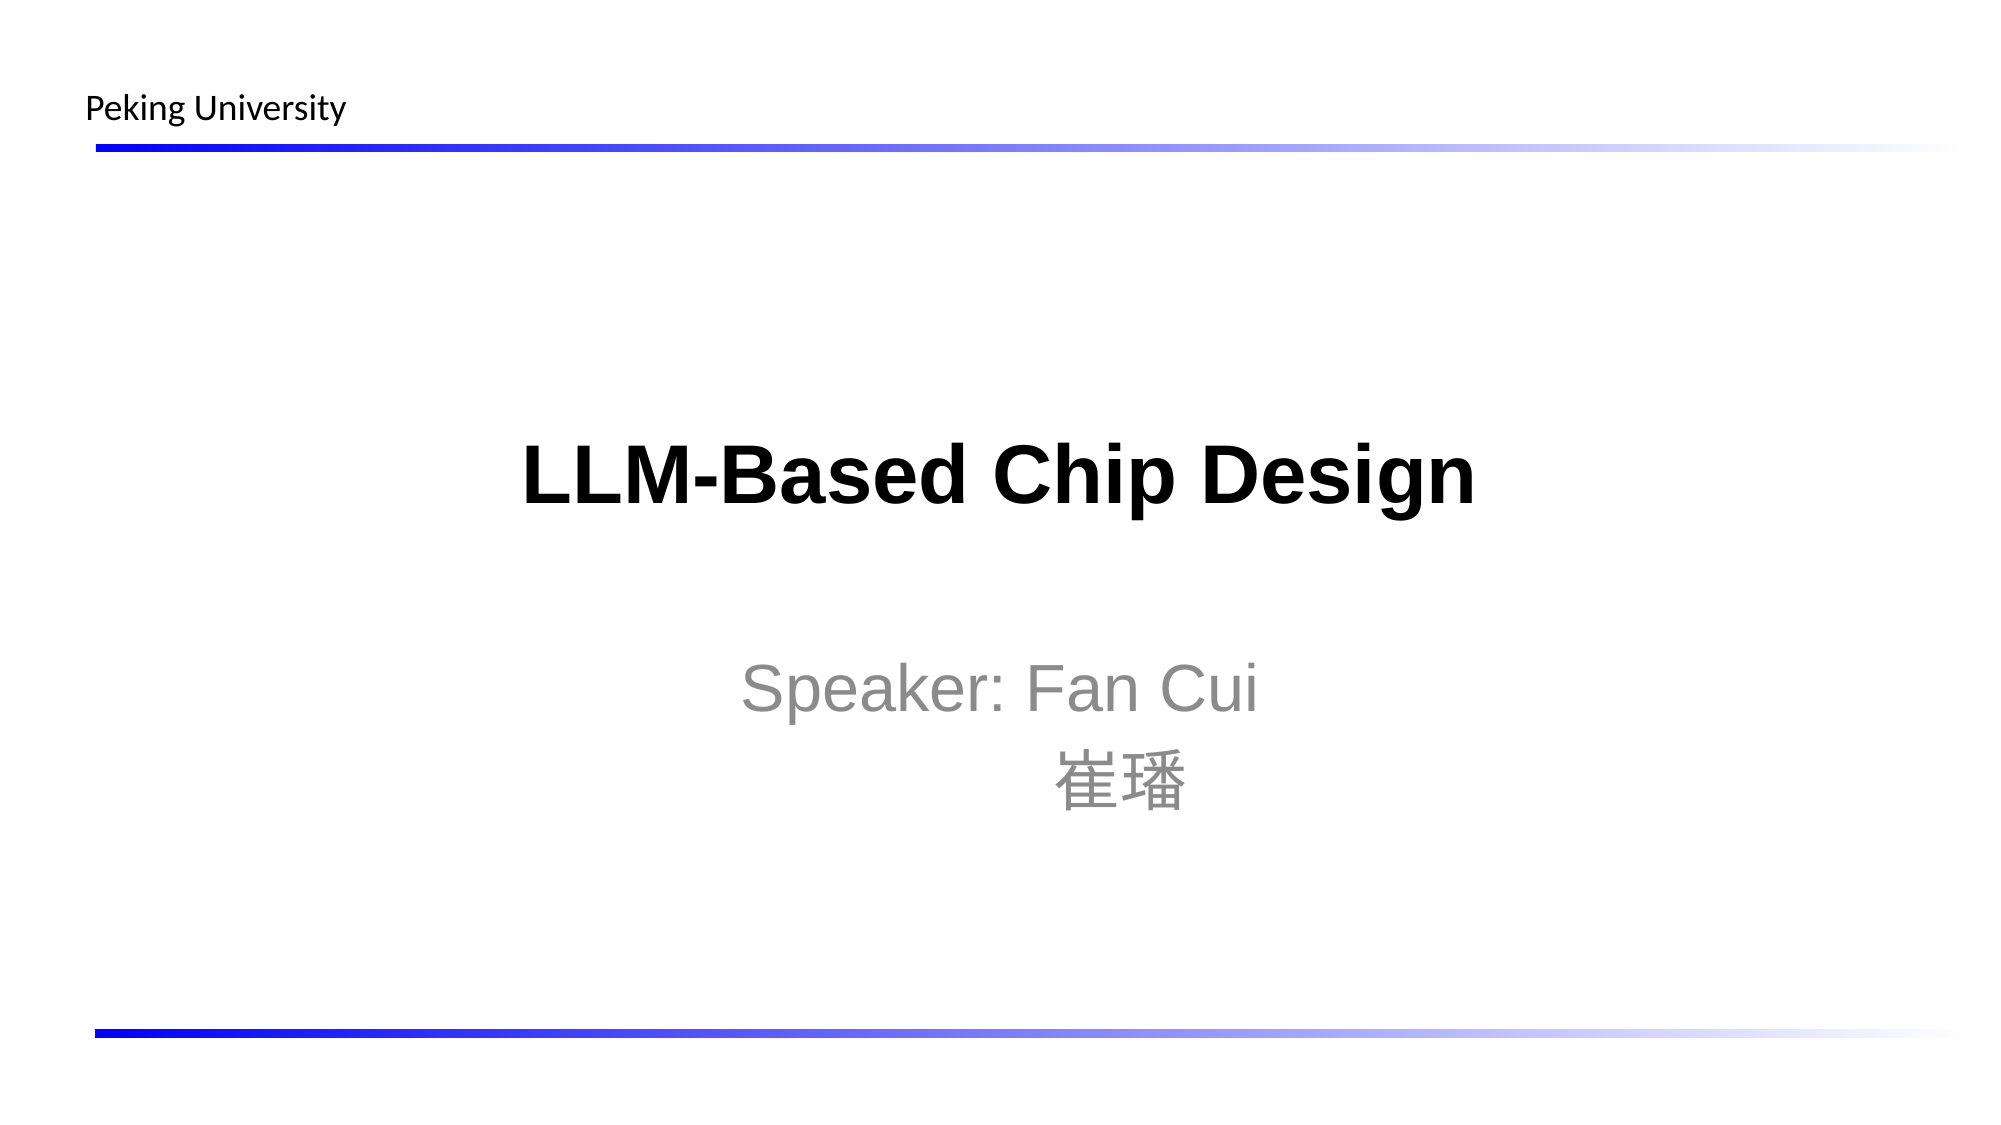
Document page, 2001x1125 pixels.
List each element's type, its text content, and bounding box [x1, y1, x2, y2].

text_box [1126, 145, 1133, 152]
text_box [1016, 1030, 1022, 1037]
title LLM-Based Chip Design [150, 349, 1850, 591]
subtitle Speaker: Fan Cui 崔璠 [300, 637, 1700, 925]
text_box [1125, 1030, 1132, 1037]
